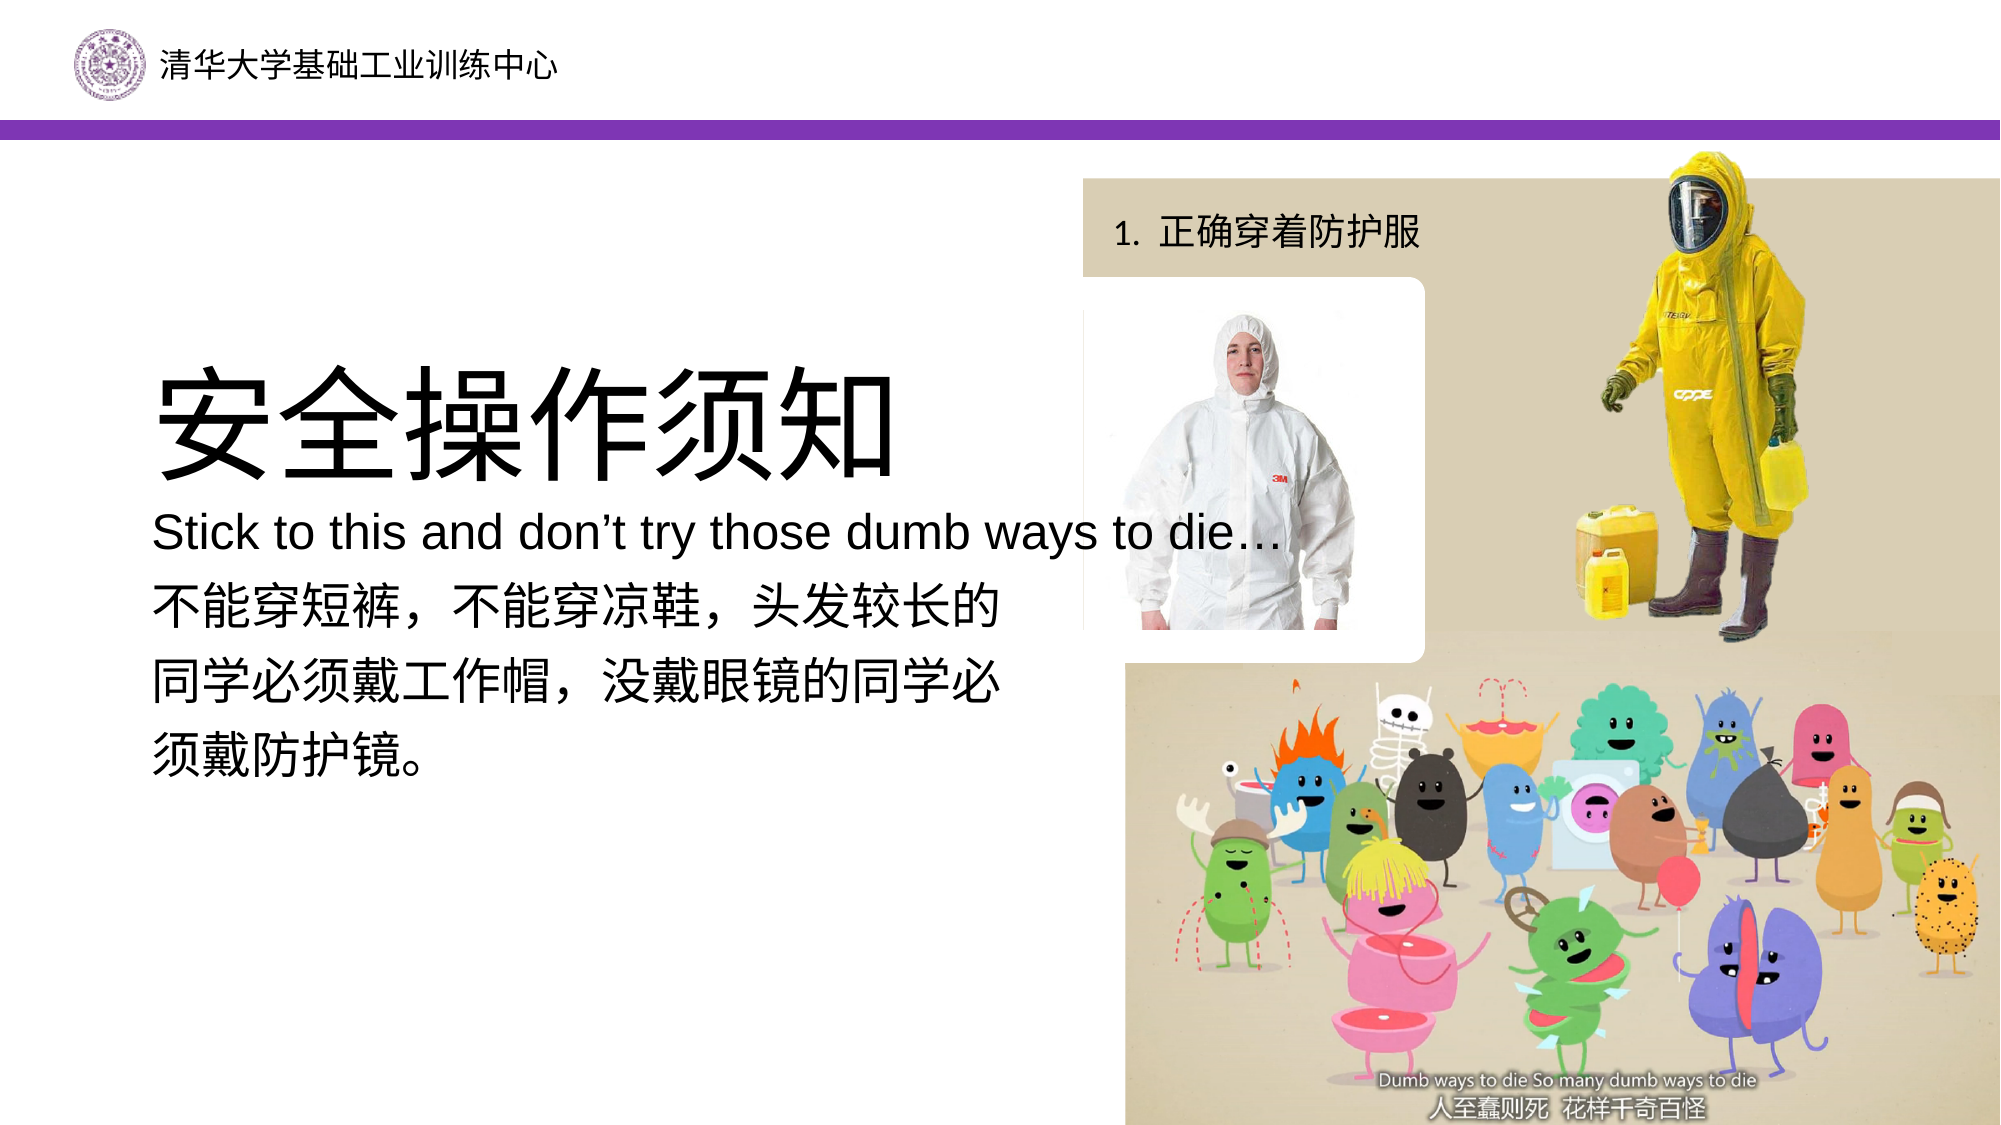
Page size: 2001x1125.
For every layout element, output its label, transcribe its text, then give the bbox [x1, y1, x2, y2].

list Stick to this and don’t try those dumb ways to die… 不能穿短裤，不能穿凉鞋，头发较长的 同学必须戴工作帽，没戴眼镜的同学必 须戴防护镜。 [136, 499, 1083, 1017]
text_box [1083, 141, 2000, 1125]
picture [74, 29, 146, 101]
title 安全操作须知 [136, 280, 1055, 499]
